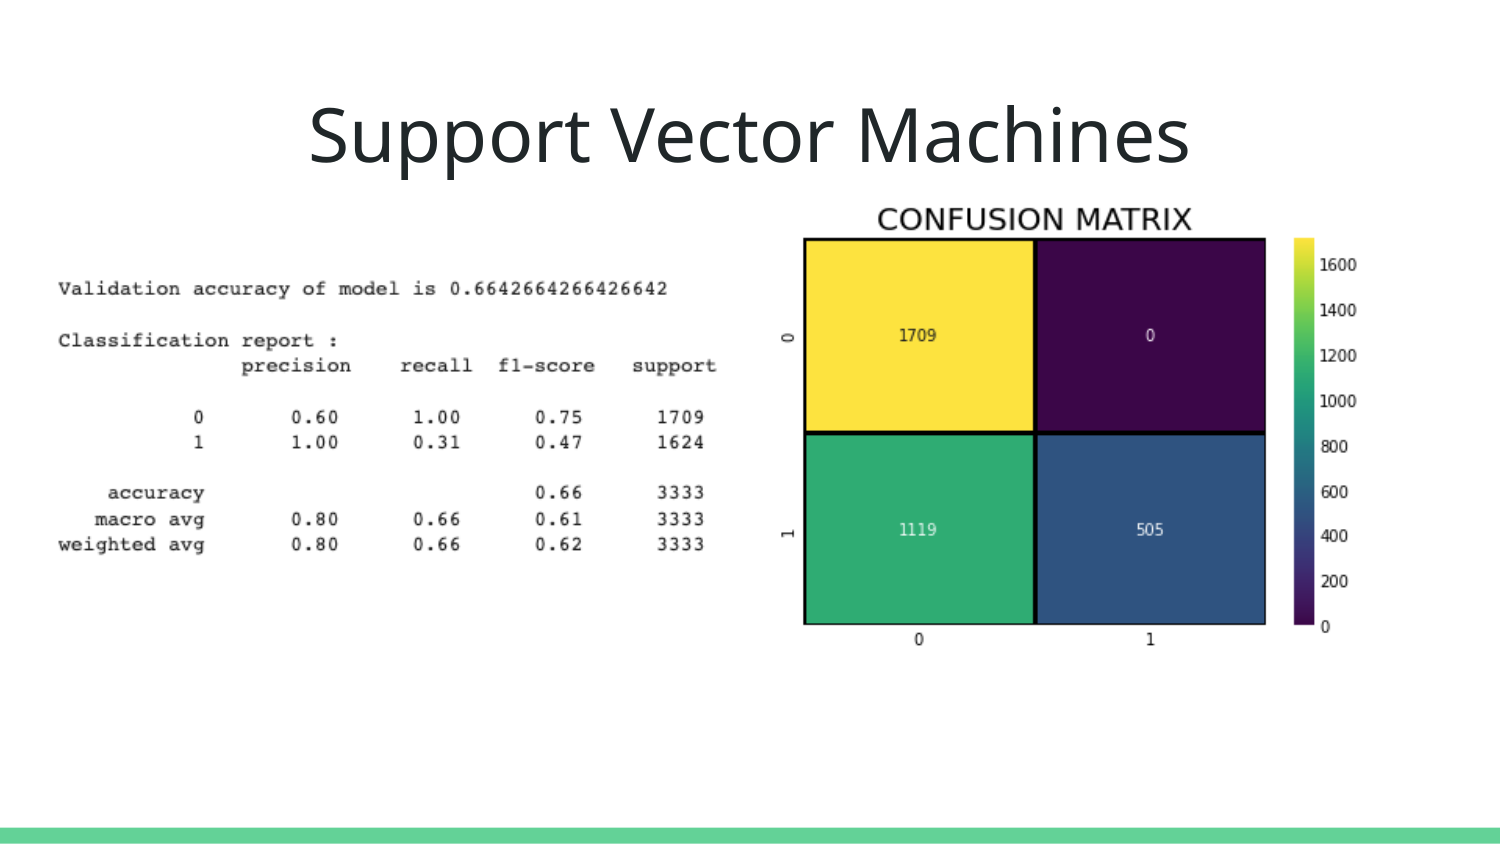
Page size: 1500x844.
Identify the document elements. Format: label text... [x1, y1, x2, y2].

picture [50, 273, 728, 571]
title Support Vector Machines [51, 72, 1449, 167]
picture [765, 188, 1450, 655]
